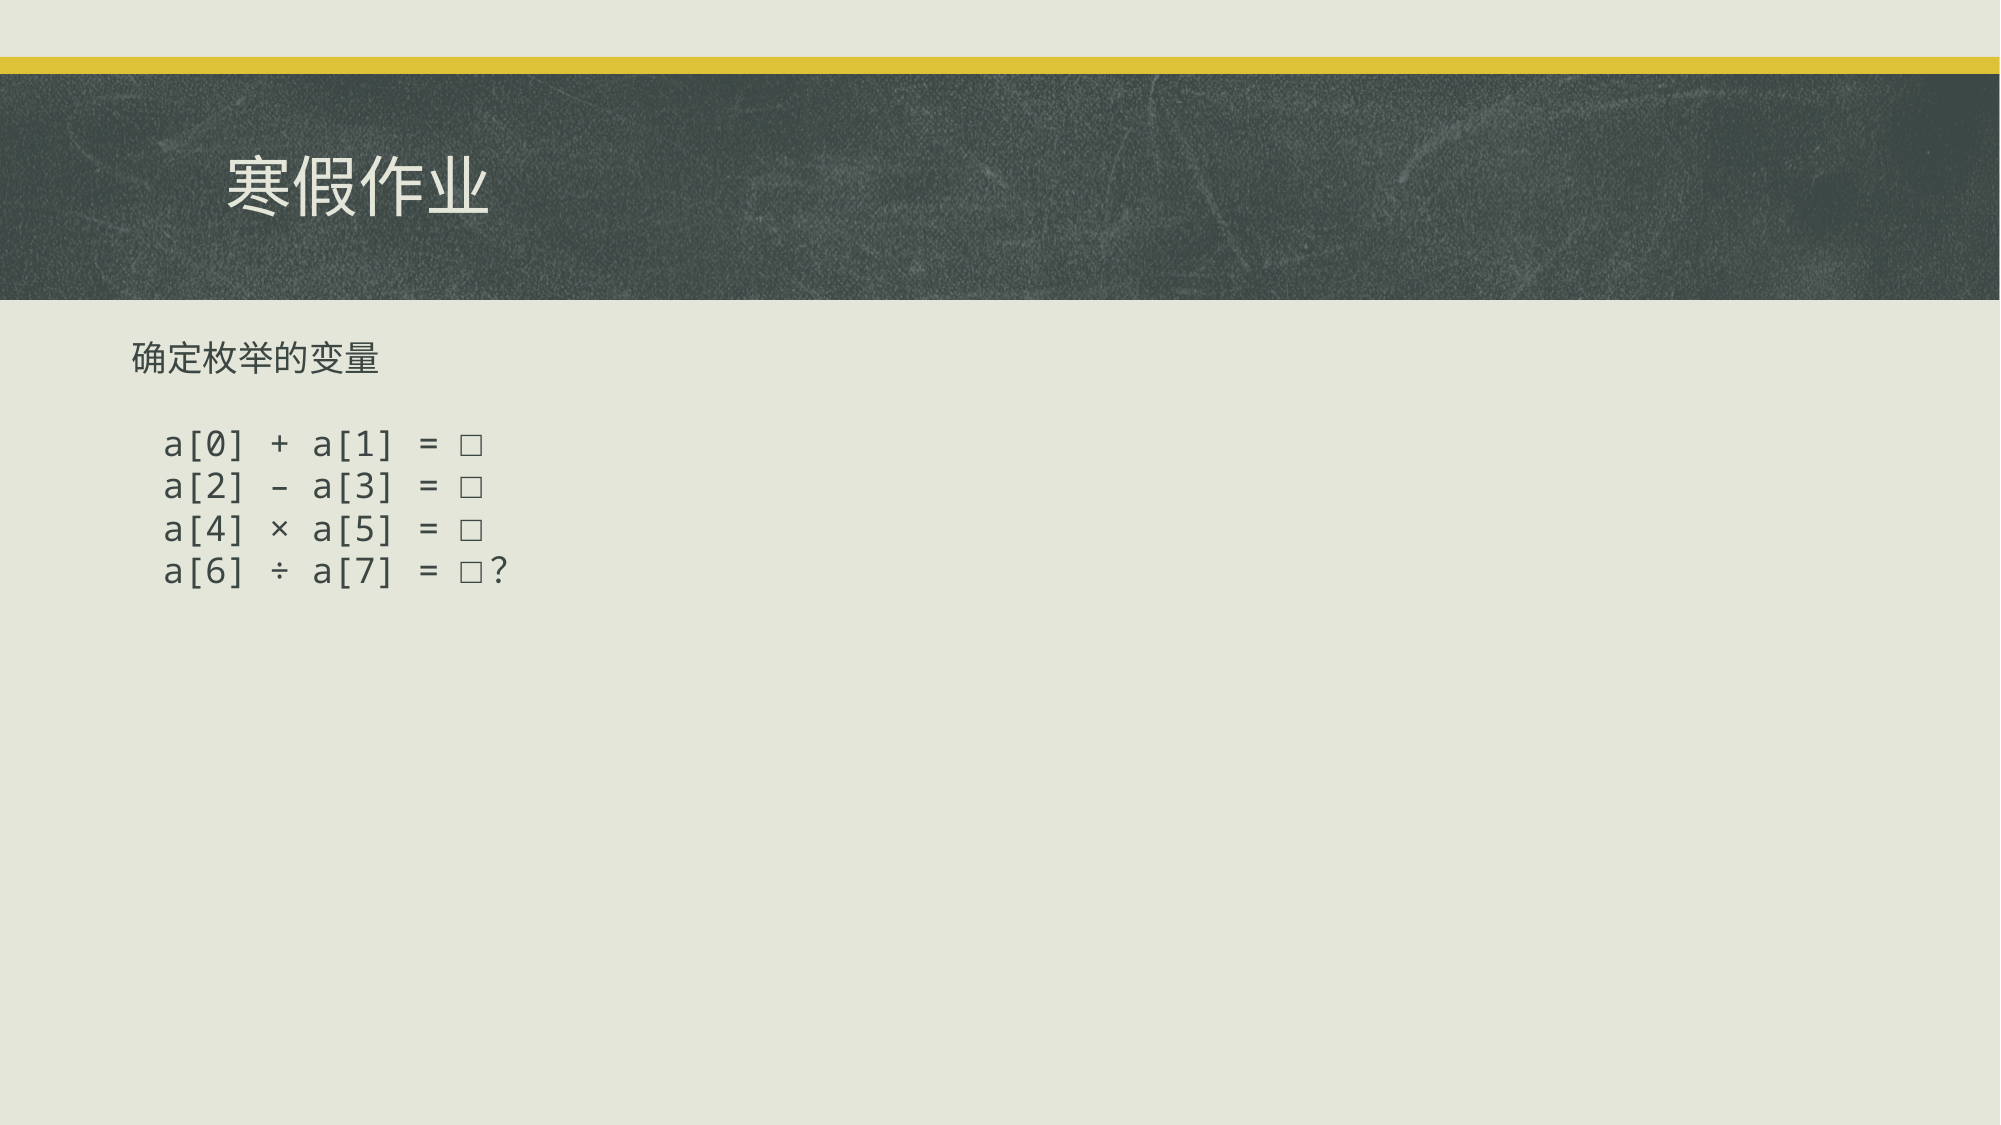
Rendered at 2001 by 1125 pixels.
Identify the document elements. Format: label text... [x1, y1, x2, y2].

title 寒假作业 [210, 76, 1790, 300]
text_box 确定枚举的变量 a[0] + a[1] = □ a[2] – a[3] = □ a[4] × a[5] = □ a[6] ÷ a[7] = □？ [84, 285, 1709, 684]
picture [0, 74, 2000, 300]
